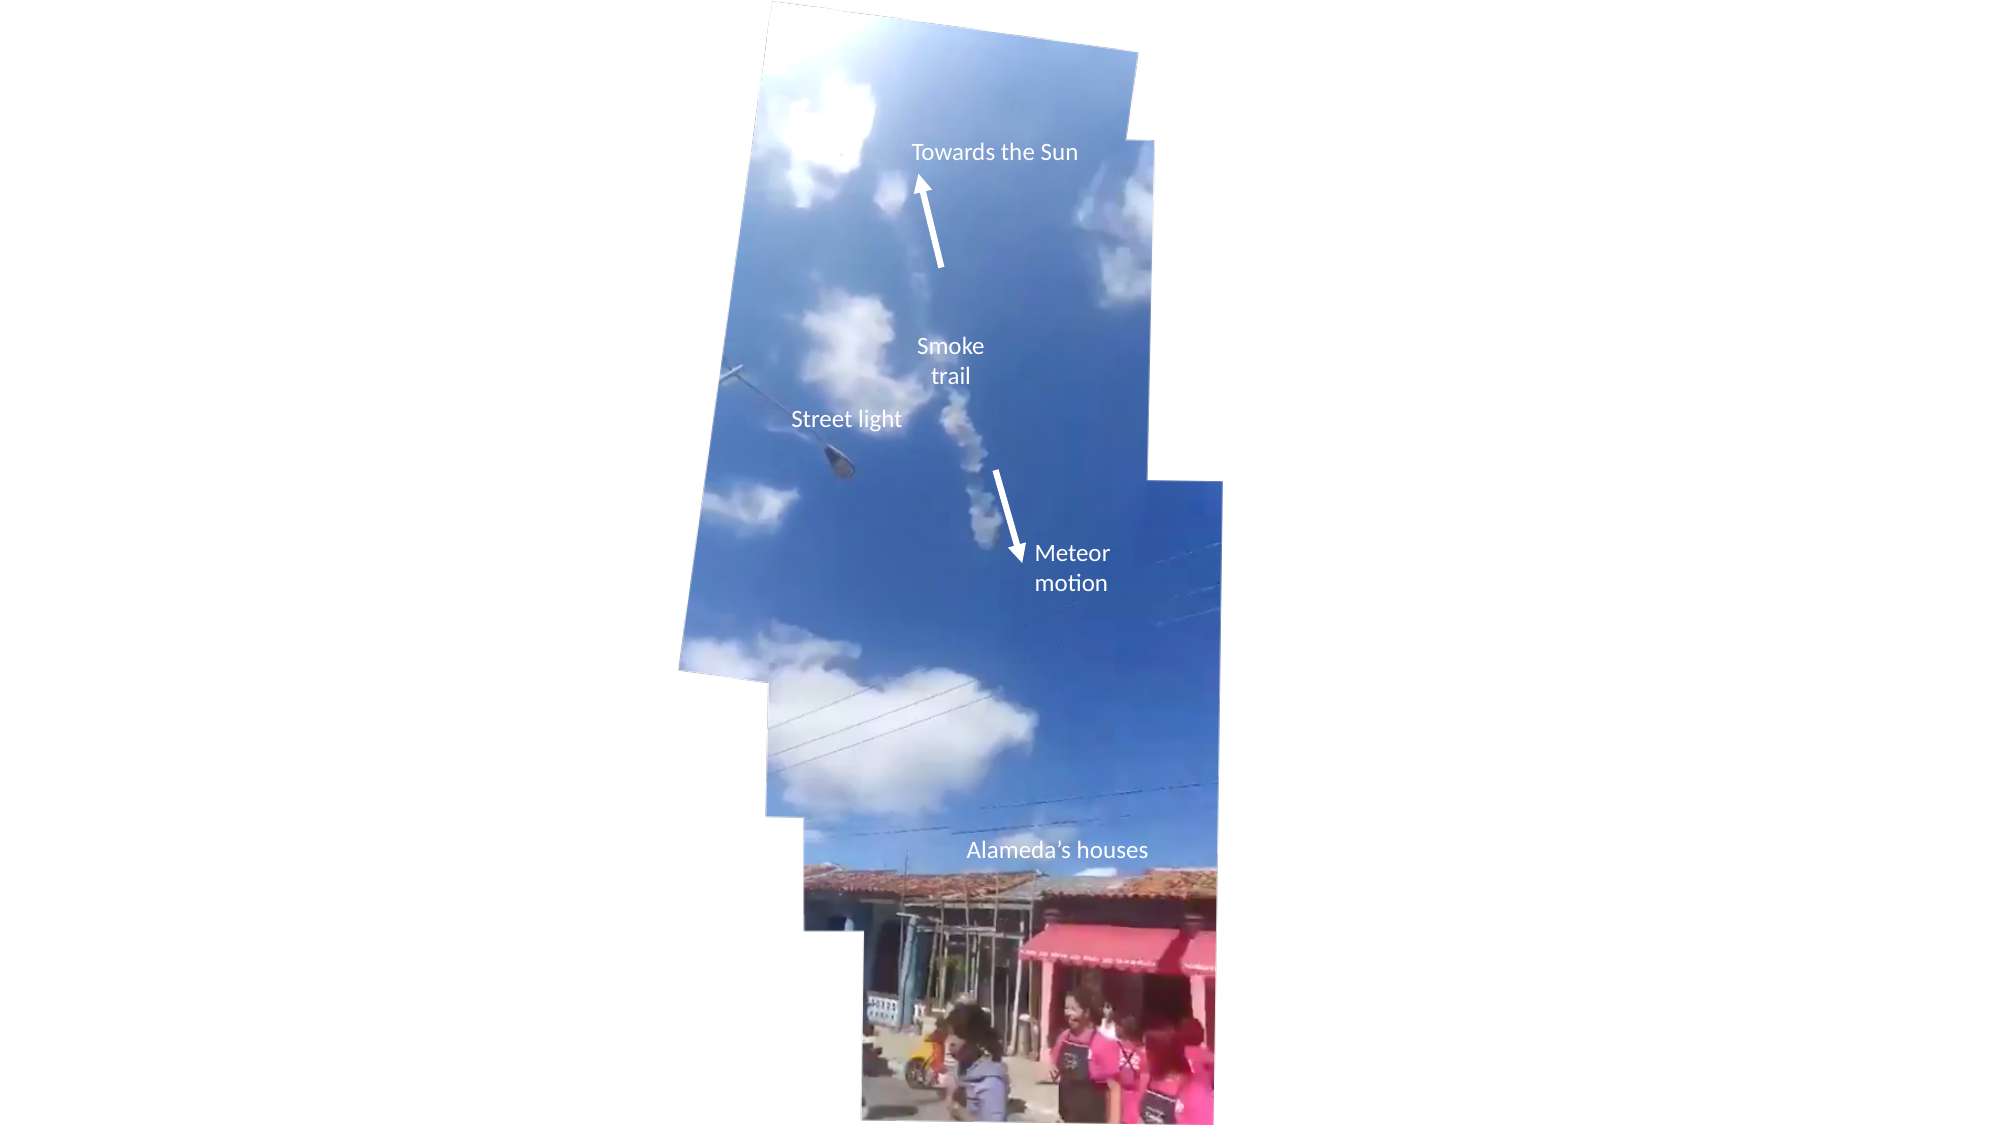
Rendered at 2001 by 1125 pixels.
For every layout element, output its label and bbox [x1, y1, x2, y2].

text_box [995, 469, 1023, 563]
text_box [918, 173, 942, 268]
picture [677, 0, 1224, 1125]
